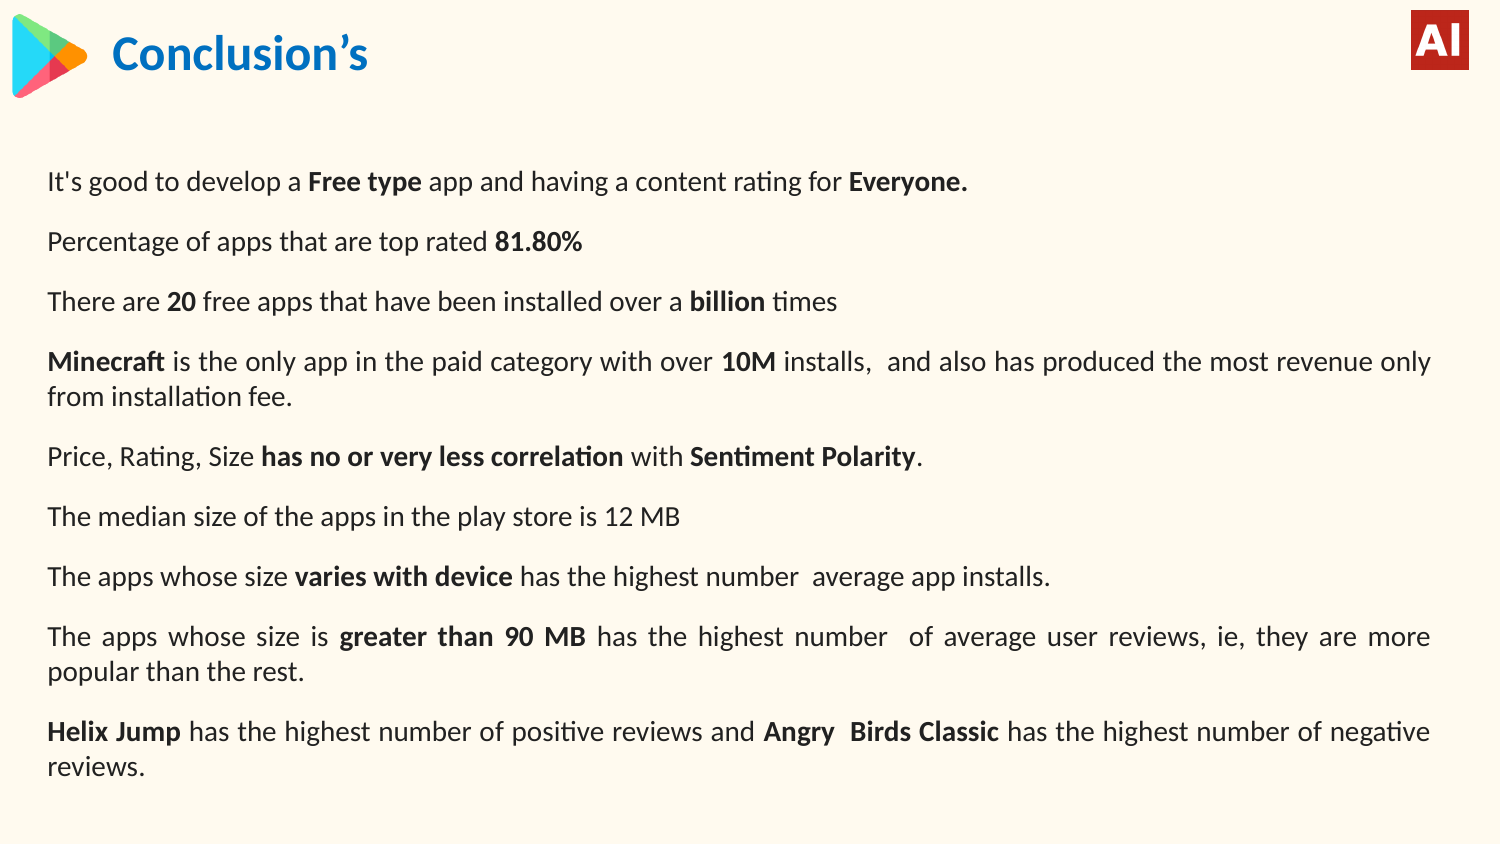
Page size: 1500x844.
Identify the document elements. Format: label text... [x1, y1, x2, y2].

text_box [7, 14, 92, 98]
text_box It's good to develop a Free type app and having a content rating for Everyone. Percentage of apps that are top rated 81.80% There are 20 free apps that have been installed over a billion times Minecraft is the only app in the paid category with over 10M installs, and also has produced the most revenue only from installation fee. Price, Rating, Size has no or very less correlation with Sentiment Polarity. The median size of the apps in the play store is 12 MB The apps whose size varies with device has the highest number average app installs. The apps whose size is greater than 90 MB has the highest number of average user reviews, ie, they are more popular than the rest. Helix Jump has the highest number of positive reviews and Angry Birds Classic has the highest number of negative reviews. [26, 155, 1448, 790]
picture [1411, 10, 1469, 70]
text_box Conclusion’s [110, 18, 520, 81]
